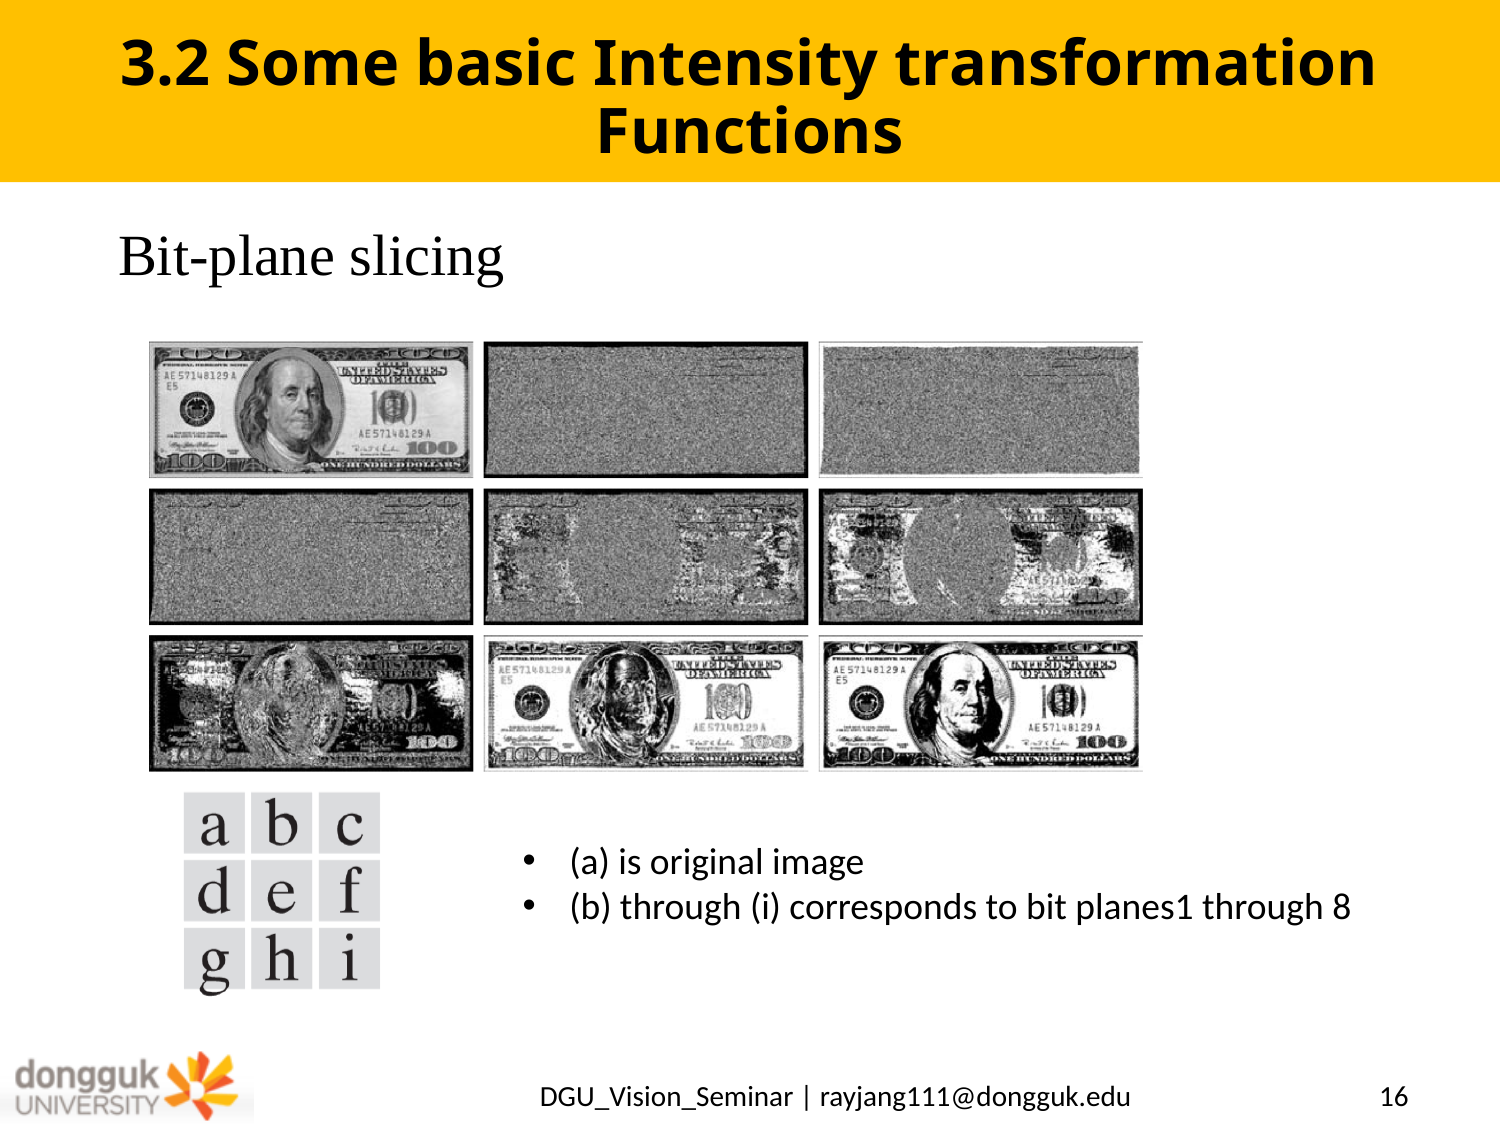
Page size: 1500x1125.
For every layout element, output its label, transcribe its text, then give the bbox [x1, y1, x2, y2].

text_box DGU_Vision_Seminar | rayjang111@dongguk.edu [507, 1069, 1171, 1120]
text_box 16 [1309, 1069, 1479, 1120]
picture [0, 1036, 254, 1125]
text_box [0, 0, 1500, 183]
picture [141, 340, 1149, 772]
picture [166, 784, 398, 1001]
list Bit-plane slicing [103, 217, 1397, 1014]
text_box (a) is original image (b) through (i) corresponds to bit planes1 through 8 [507, 829, 1371, 935]
title 3.2 Some basic Intensity transformation Functions [103, 23, 1397, 176]
